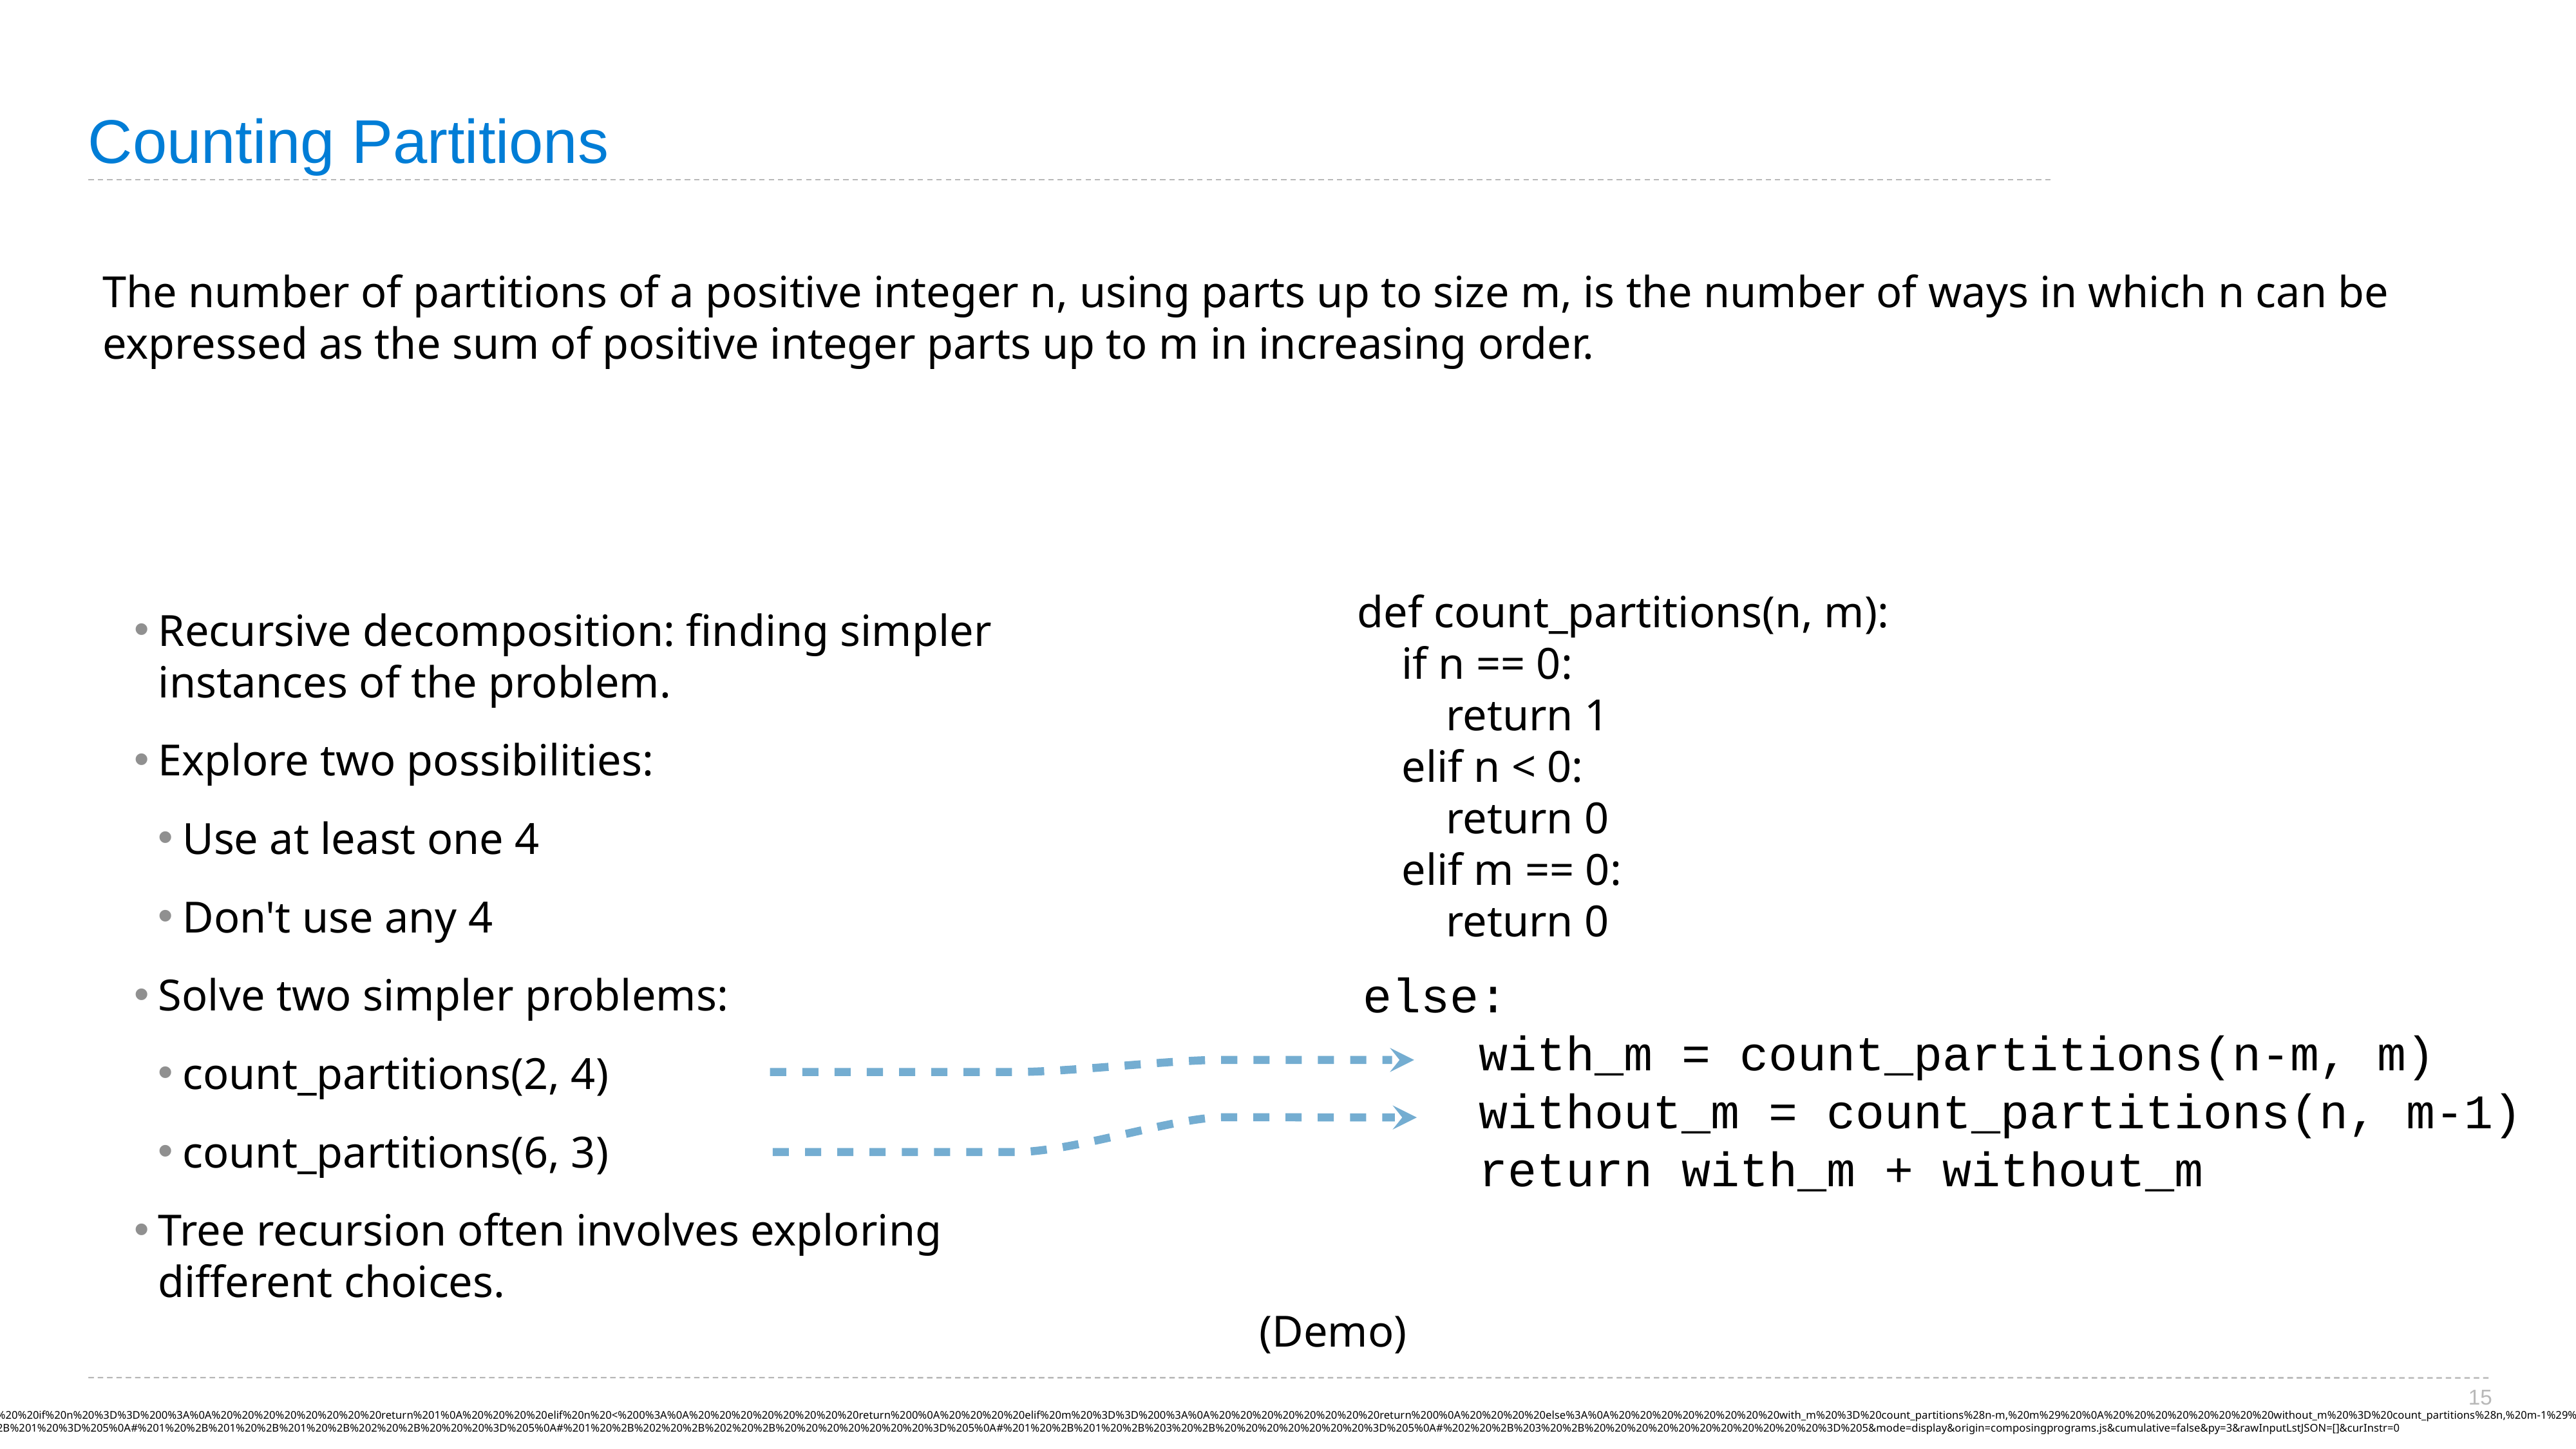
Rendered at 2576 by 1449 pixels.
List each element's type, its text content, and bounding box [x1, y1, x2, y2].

title Counting Partitions [88, 0, 2050, 178]
list The number of partitions of a positive integer n, using parts up to size m, is the number of ways in which n can be expressed as the sum of positive integer parts up to m in increasing order. [88, 258, 2490, 1290]
text_box else: with_m = count_partitions(n-m, m) without_m = count_partitions(n, m-1) return with_m + without_m [1241, 958, 2528, 1202]
text_box [770, 1056, 1414, 1073]
text_box [772, 1113, 1417, 1153]
text_box def count_partitions(n, m): if n == 0: return 1 elif n < 0: return 0 elif m == 0: return 0 [1343, 579, 1904, 951]
text_box Recursive decomposition: finding simpler instances of the problem. Explore two possibilities: Use at least one 4 Don't use any 4 Solve two simpler problems: count_partitions(2, 4) count_partitions(6, 3) Tree recursion often involves exploring different choices. [129, 555, 1027, 1293]
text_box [48, 1298, 2576, 1449]
